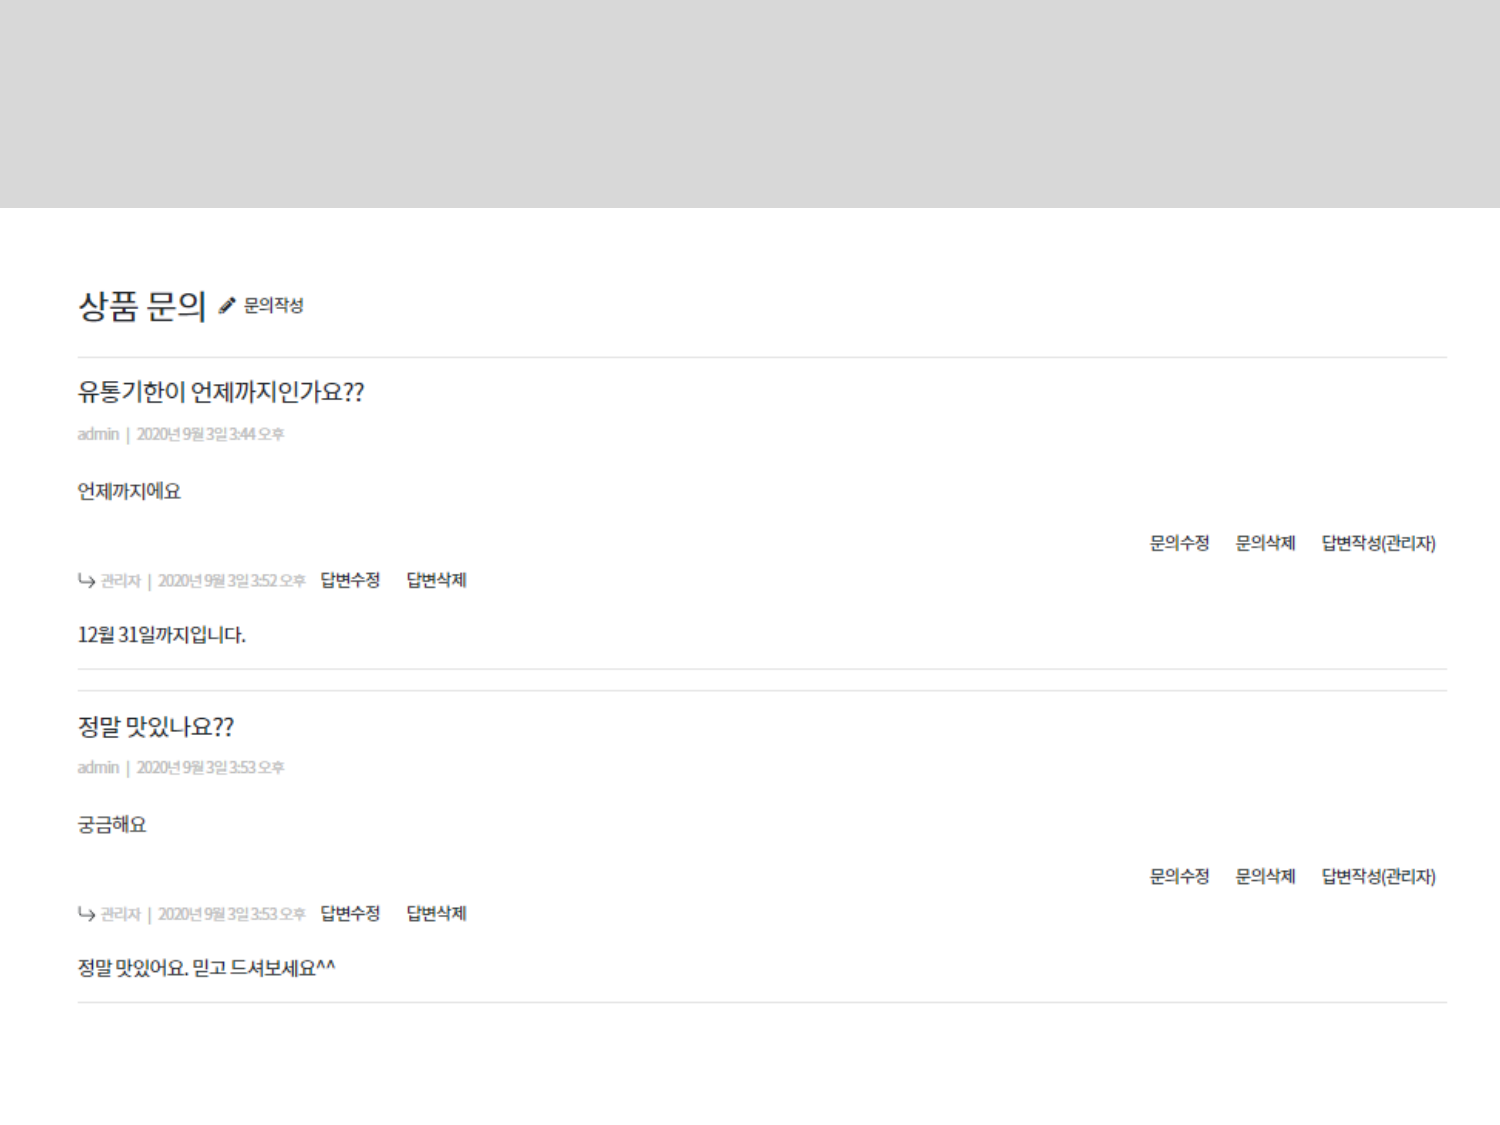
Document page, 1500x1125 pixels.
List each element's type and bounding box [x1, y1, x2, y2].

picture [37, 254, 1489, 1022]
